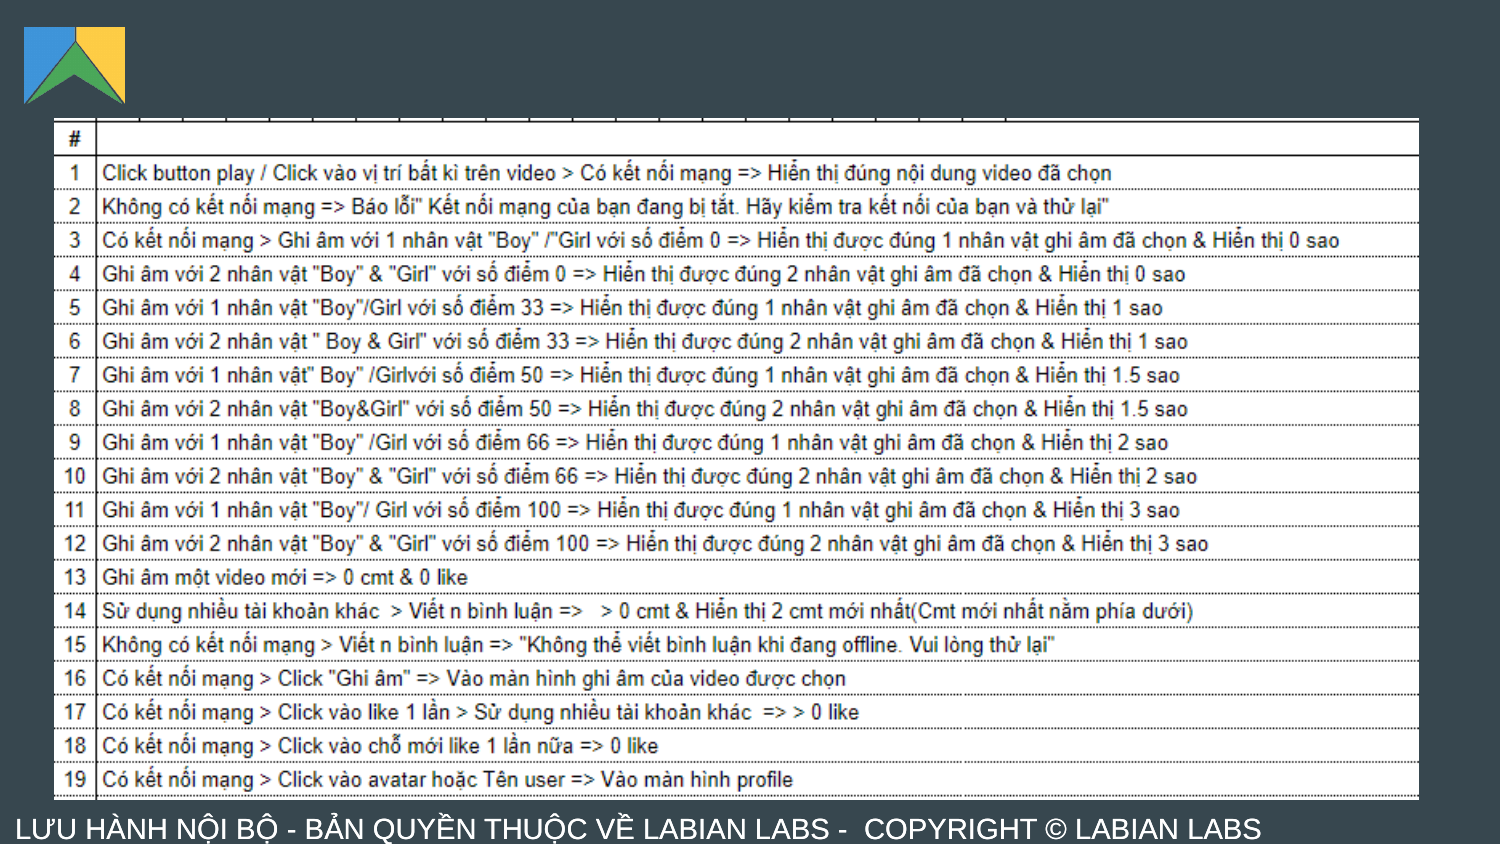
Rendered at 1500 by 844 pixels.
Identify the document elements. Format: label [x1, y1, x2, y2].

picture [54, 118, 1420, 800]
picture [24, 27, 125, 104]
